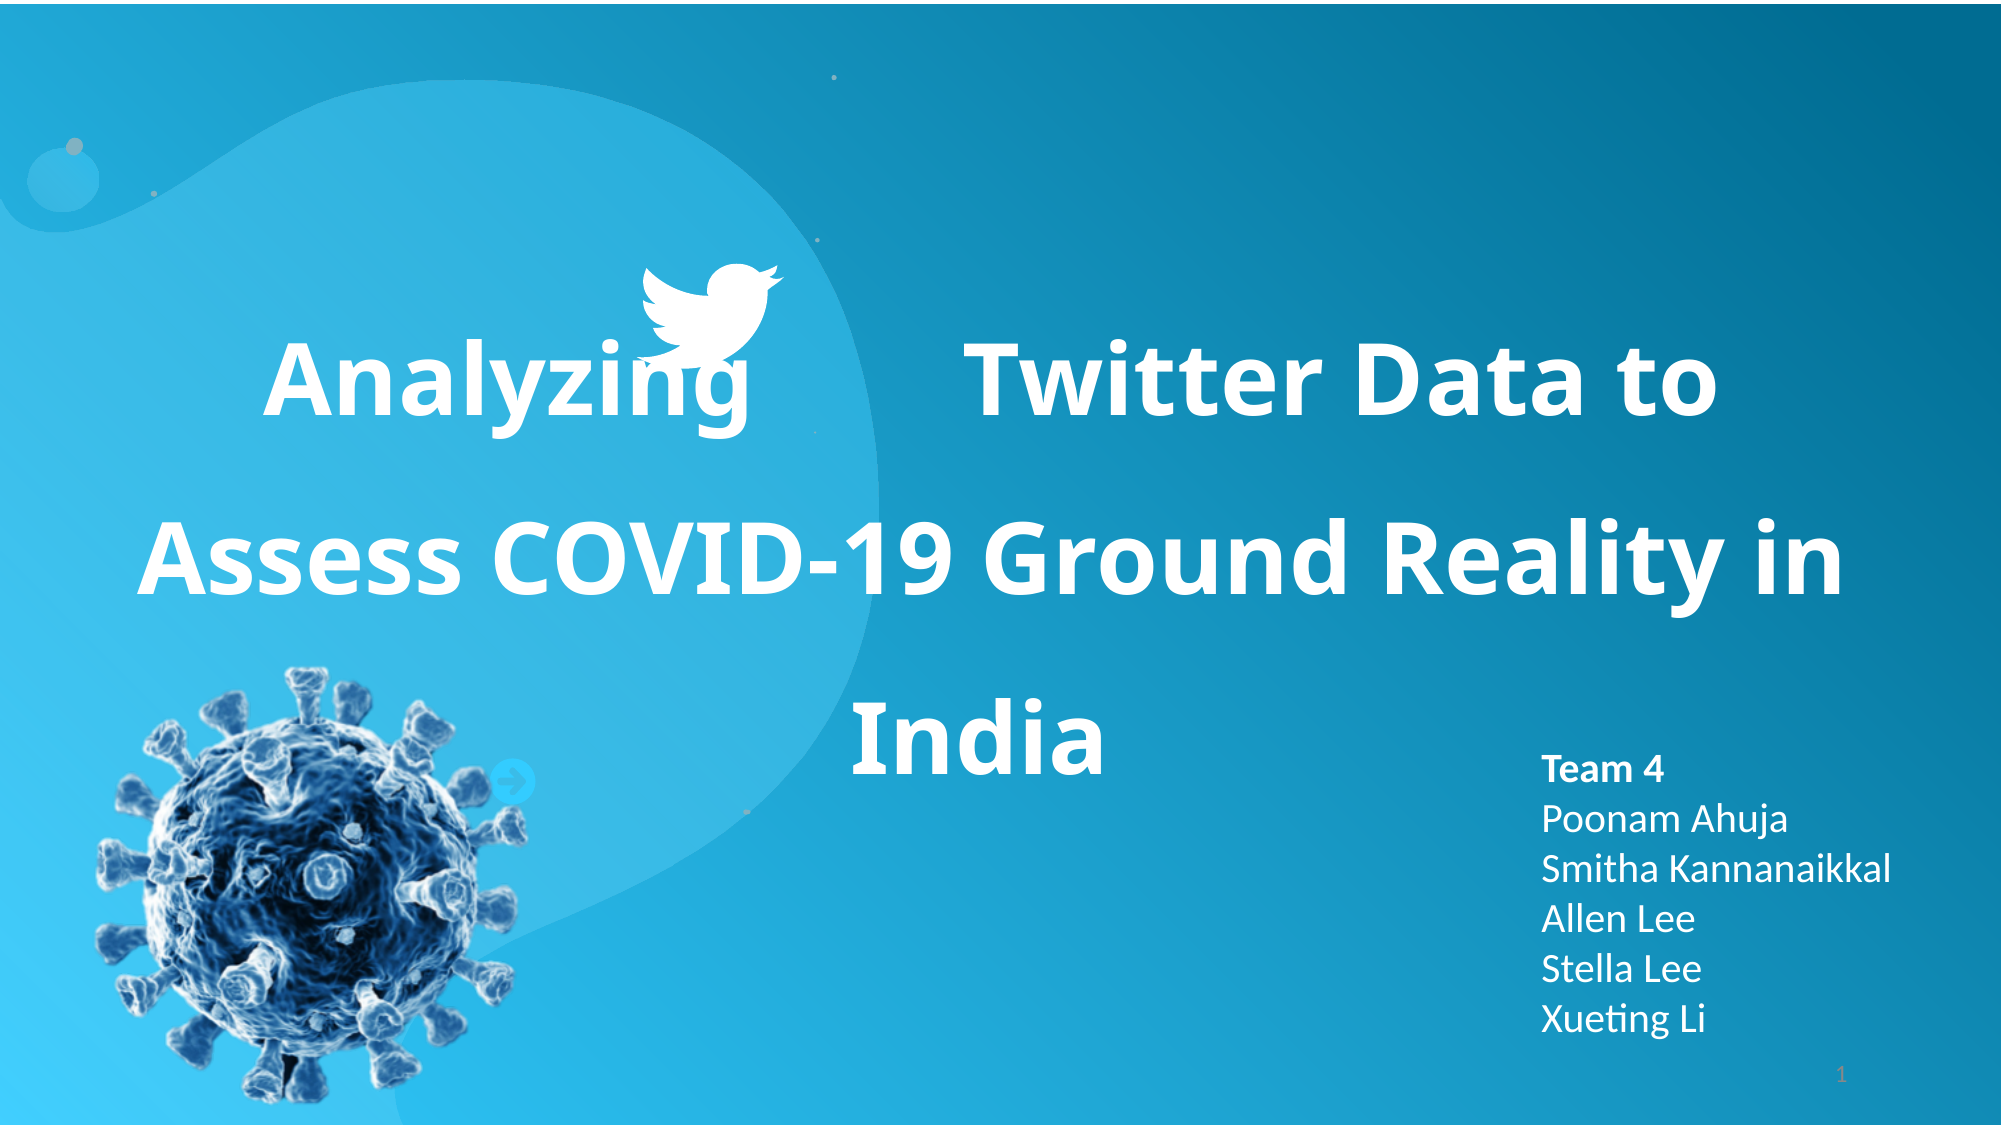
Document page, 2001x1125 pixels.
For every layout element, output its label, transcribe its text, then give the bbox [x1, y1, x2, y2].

text_box Team 4 Poonam Ahuja Smitha Kannanaikkal Allen Lee Stella Lee Xueting Li [1526, 733, 1940, 1049]
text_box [0, 79, 889, 1125]
text_box Analyzing Twitter Data to Assess COVID-19 Ground Reality in India [893, 247, 1908, 803]
slide_number ‹#› [1412, 1042, 1863, 1103]
text_box [0, 0, 2000, 1125]
picture [64, 653, 559, 1125]
